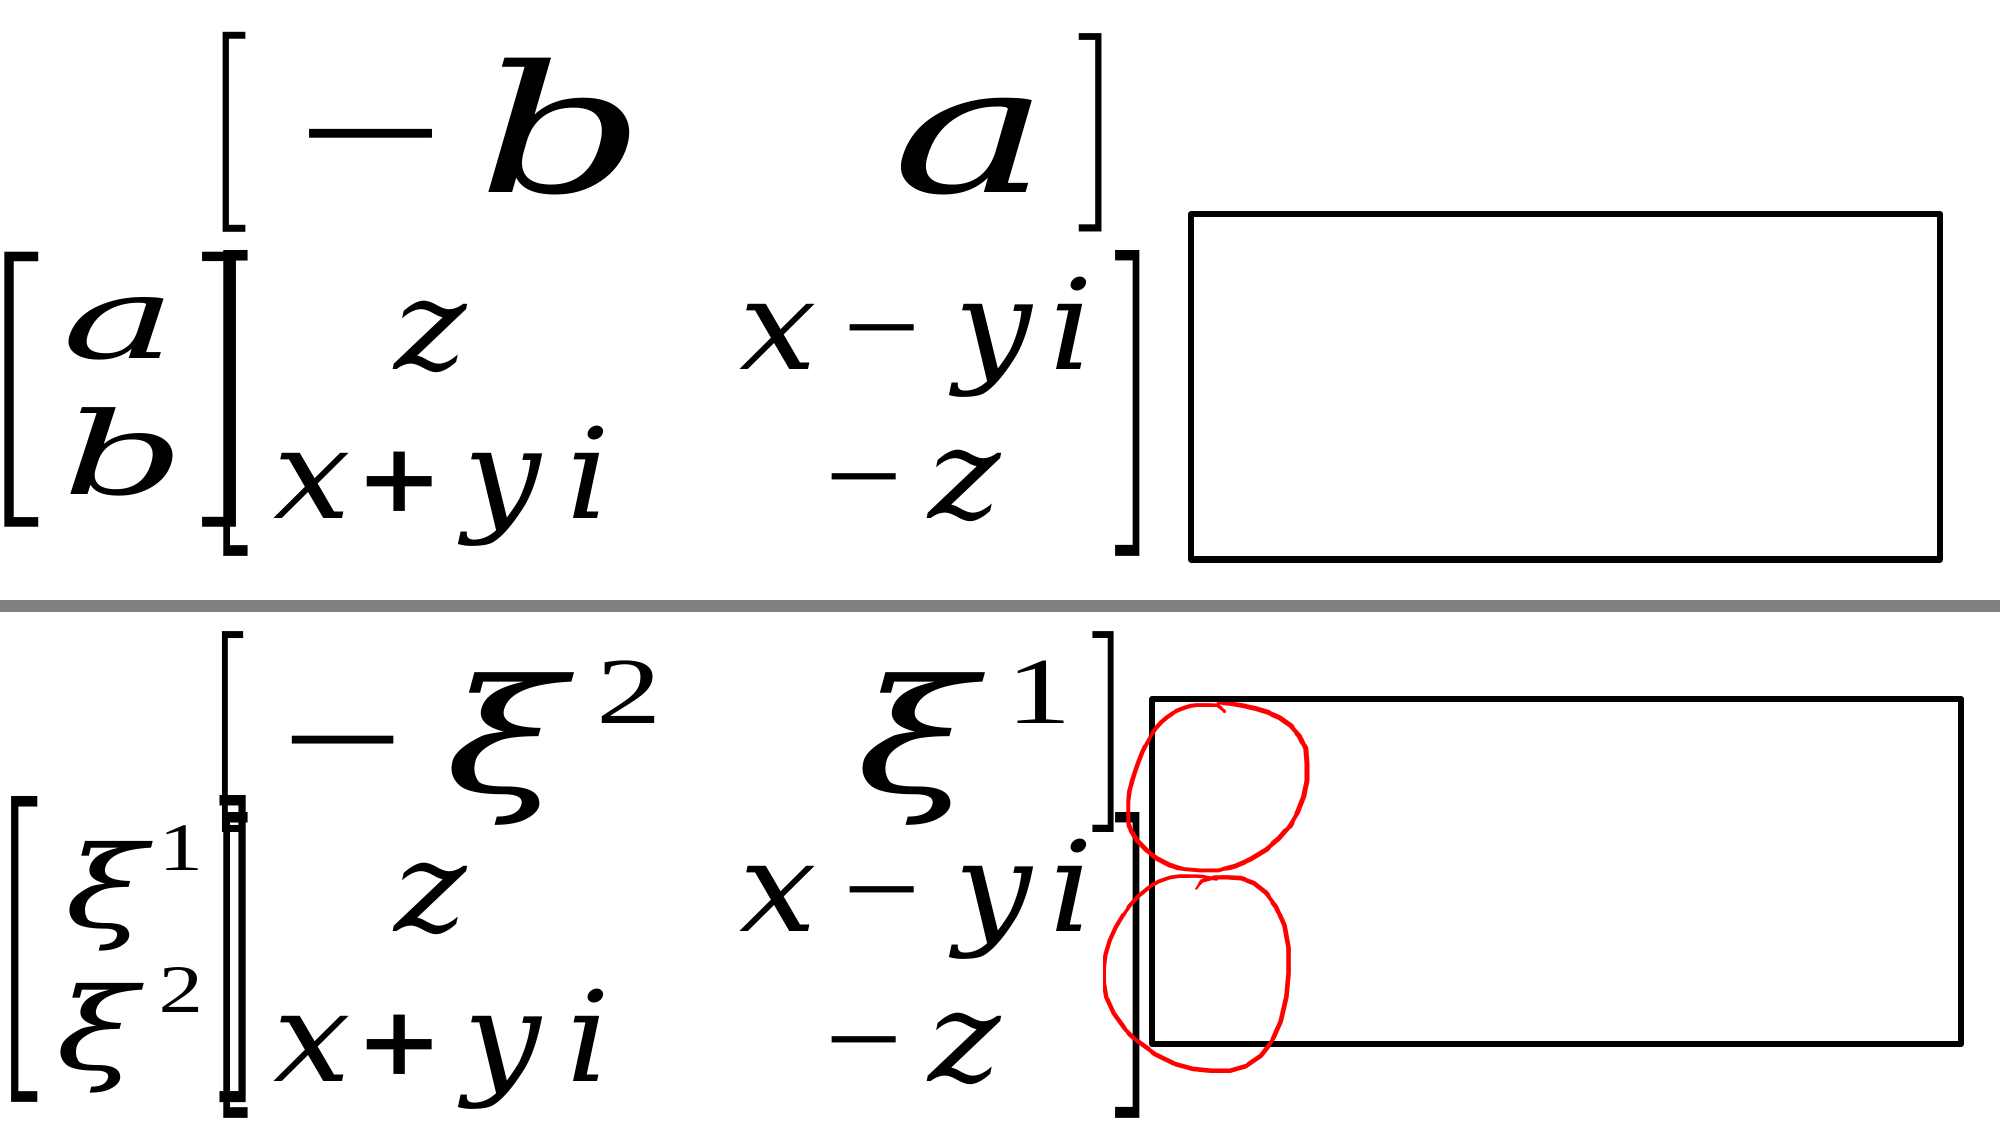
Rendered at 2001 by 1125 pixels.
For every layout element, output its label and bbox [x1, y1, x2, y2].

picture [1103, 702, 1318, 1082]
